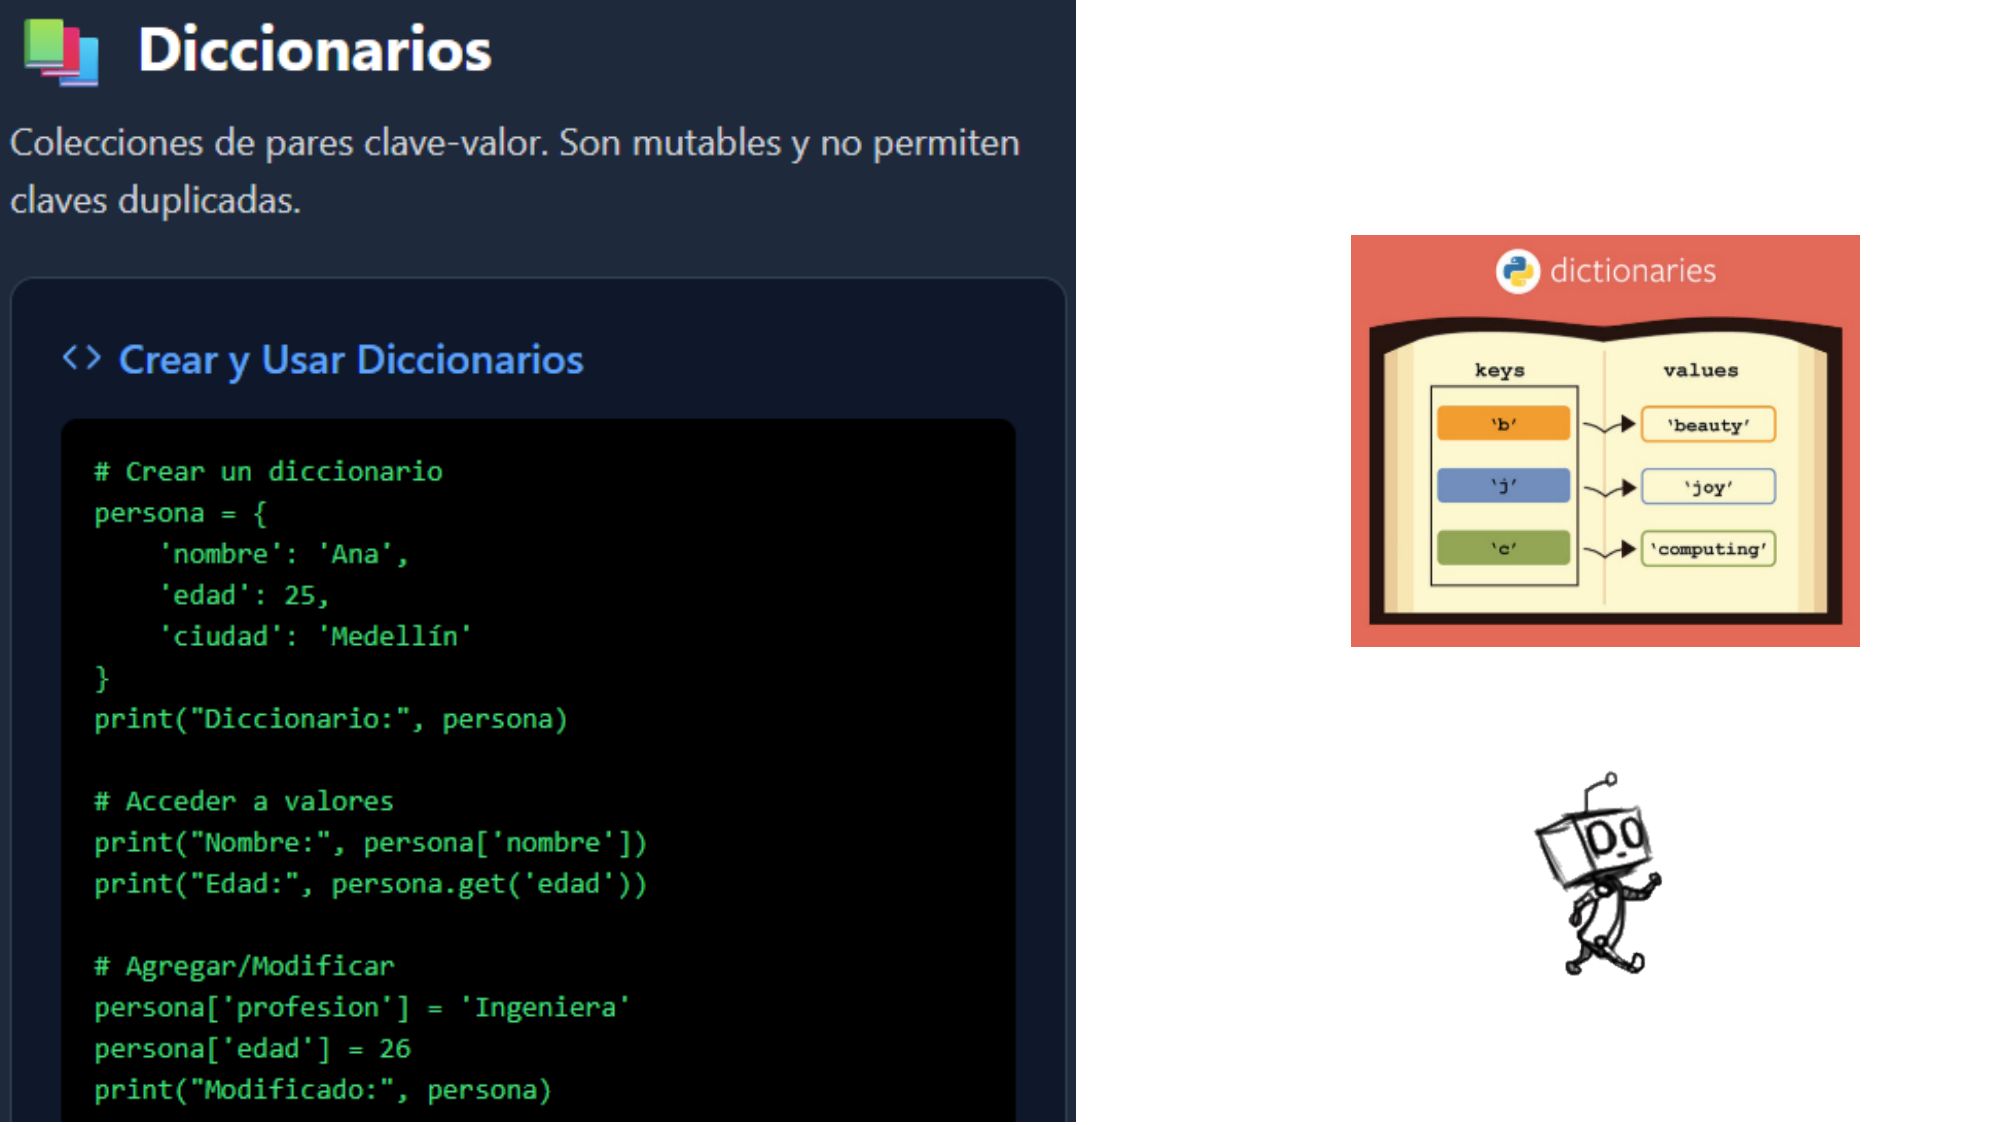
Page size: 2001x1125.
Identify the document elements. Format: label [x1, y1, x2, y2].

picture [0, 0, 1076, 1122]
picture [1351, 235, 1860, 647]
picture [1452, 708, 1759, 1016]
